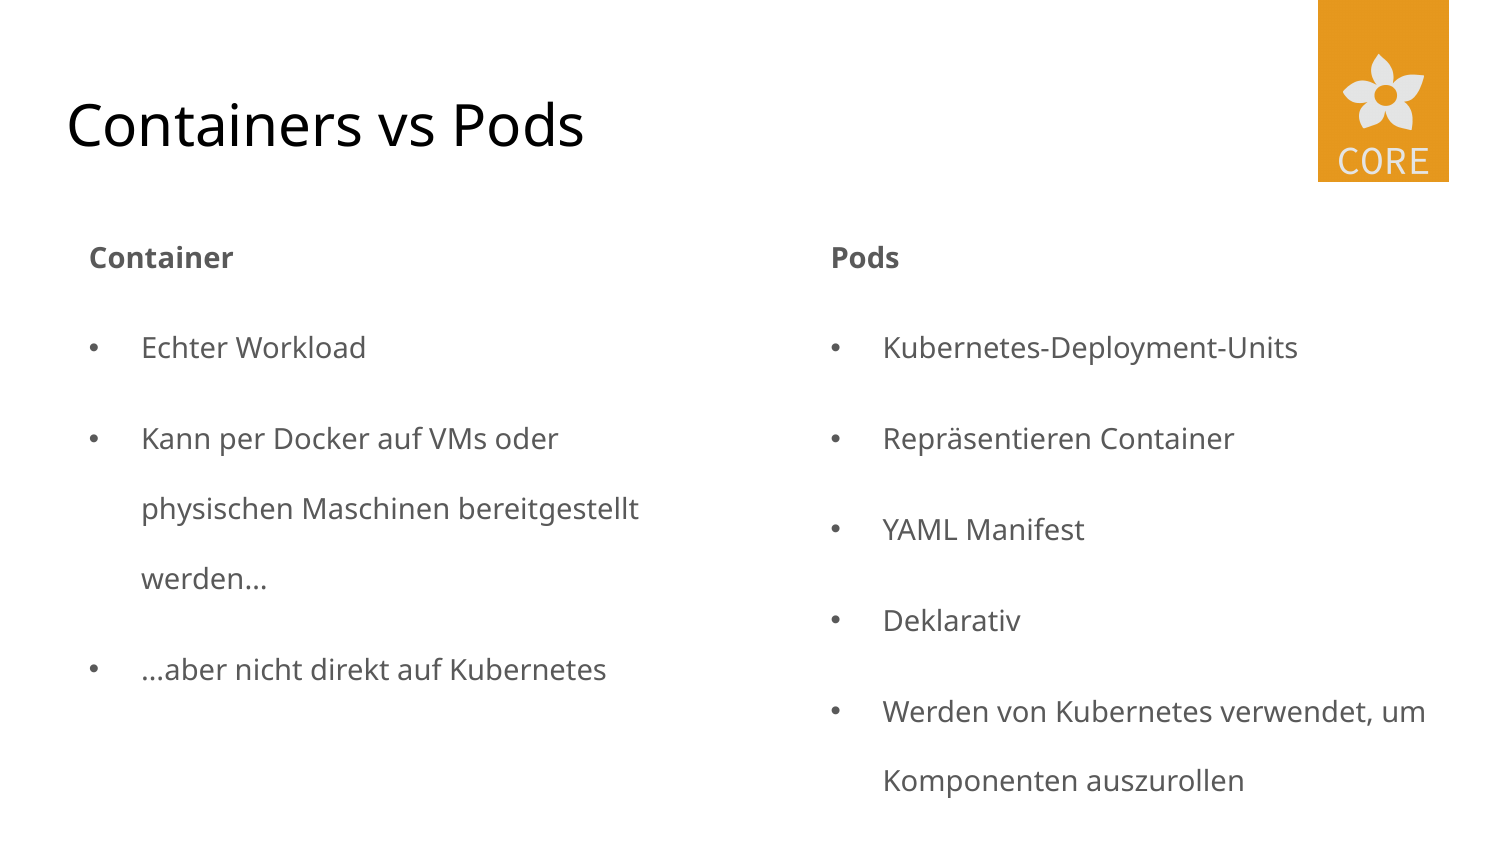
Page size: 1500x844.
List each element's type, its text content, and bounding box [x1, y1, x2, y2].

list Container Echter Workload Kann per Docker auf VMs oder physischen Maschinen bereitgestellt werden… …aber nicht direkt auf Kubernetes [51, 189, 708, 750]
list Pods Kubernetes-Deployment-Units Repräsentieren Container YAML Manifest Deklarativ Werden von Kubernetes verwendet, um Komponenten auszurollen [792, 189, 1449, 750]
title Containers vs Pods [51, 72, 1312, 173]
picture [1318, 0, 1449, 182]
